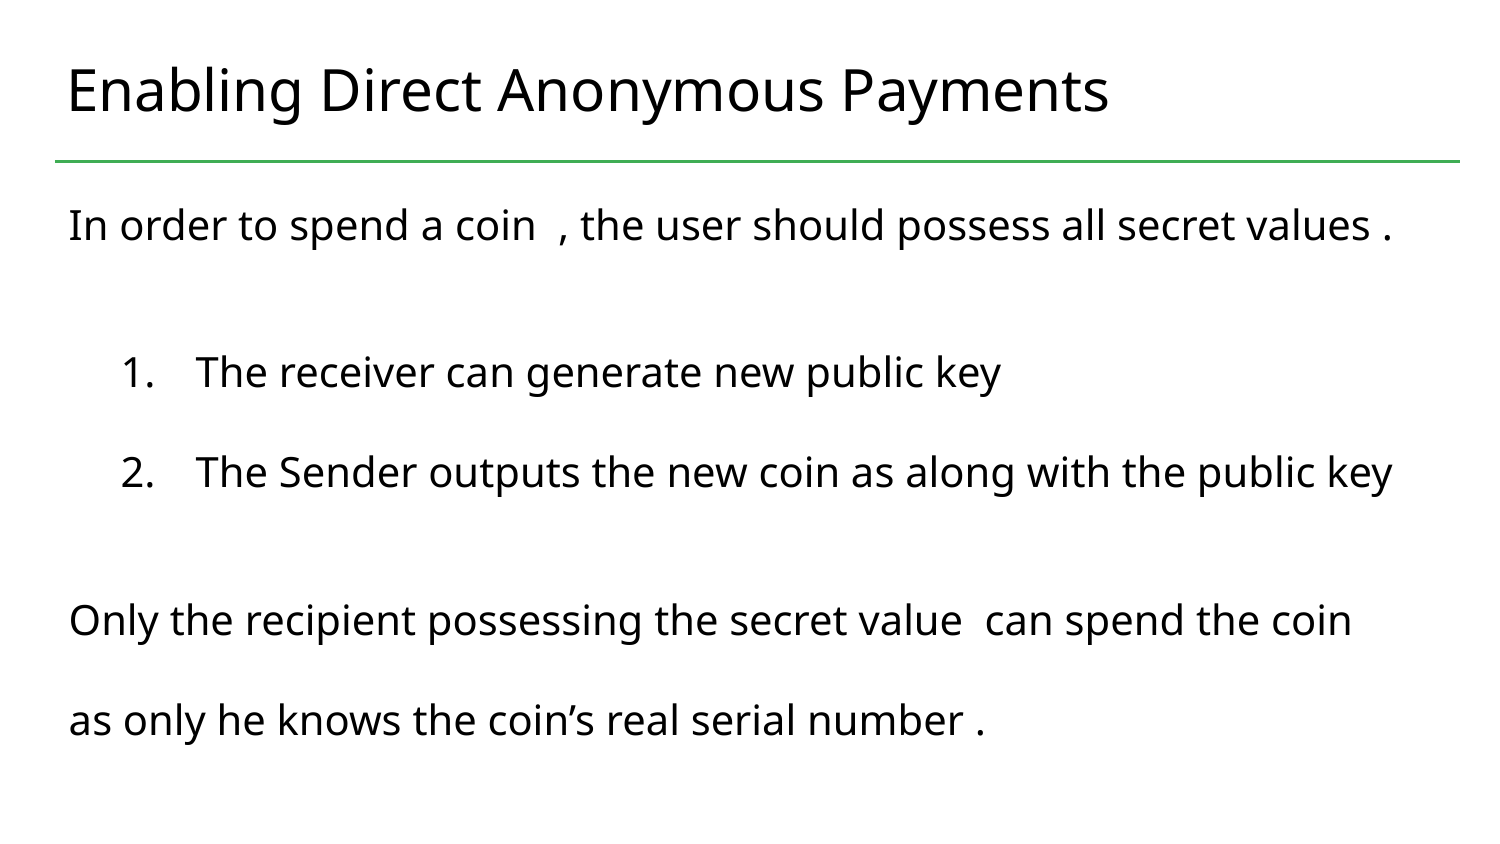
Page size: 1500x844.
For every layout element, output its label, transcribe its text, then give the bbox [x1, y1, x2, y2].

title Enabling Direct Anonymous Payments [51, 38, 1449, 133]
